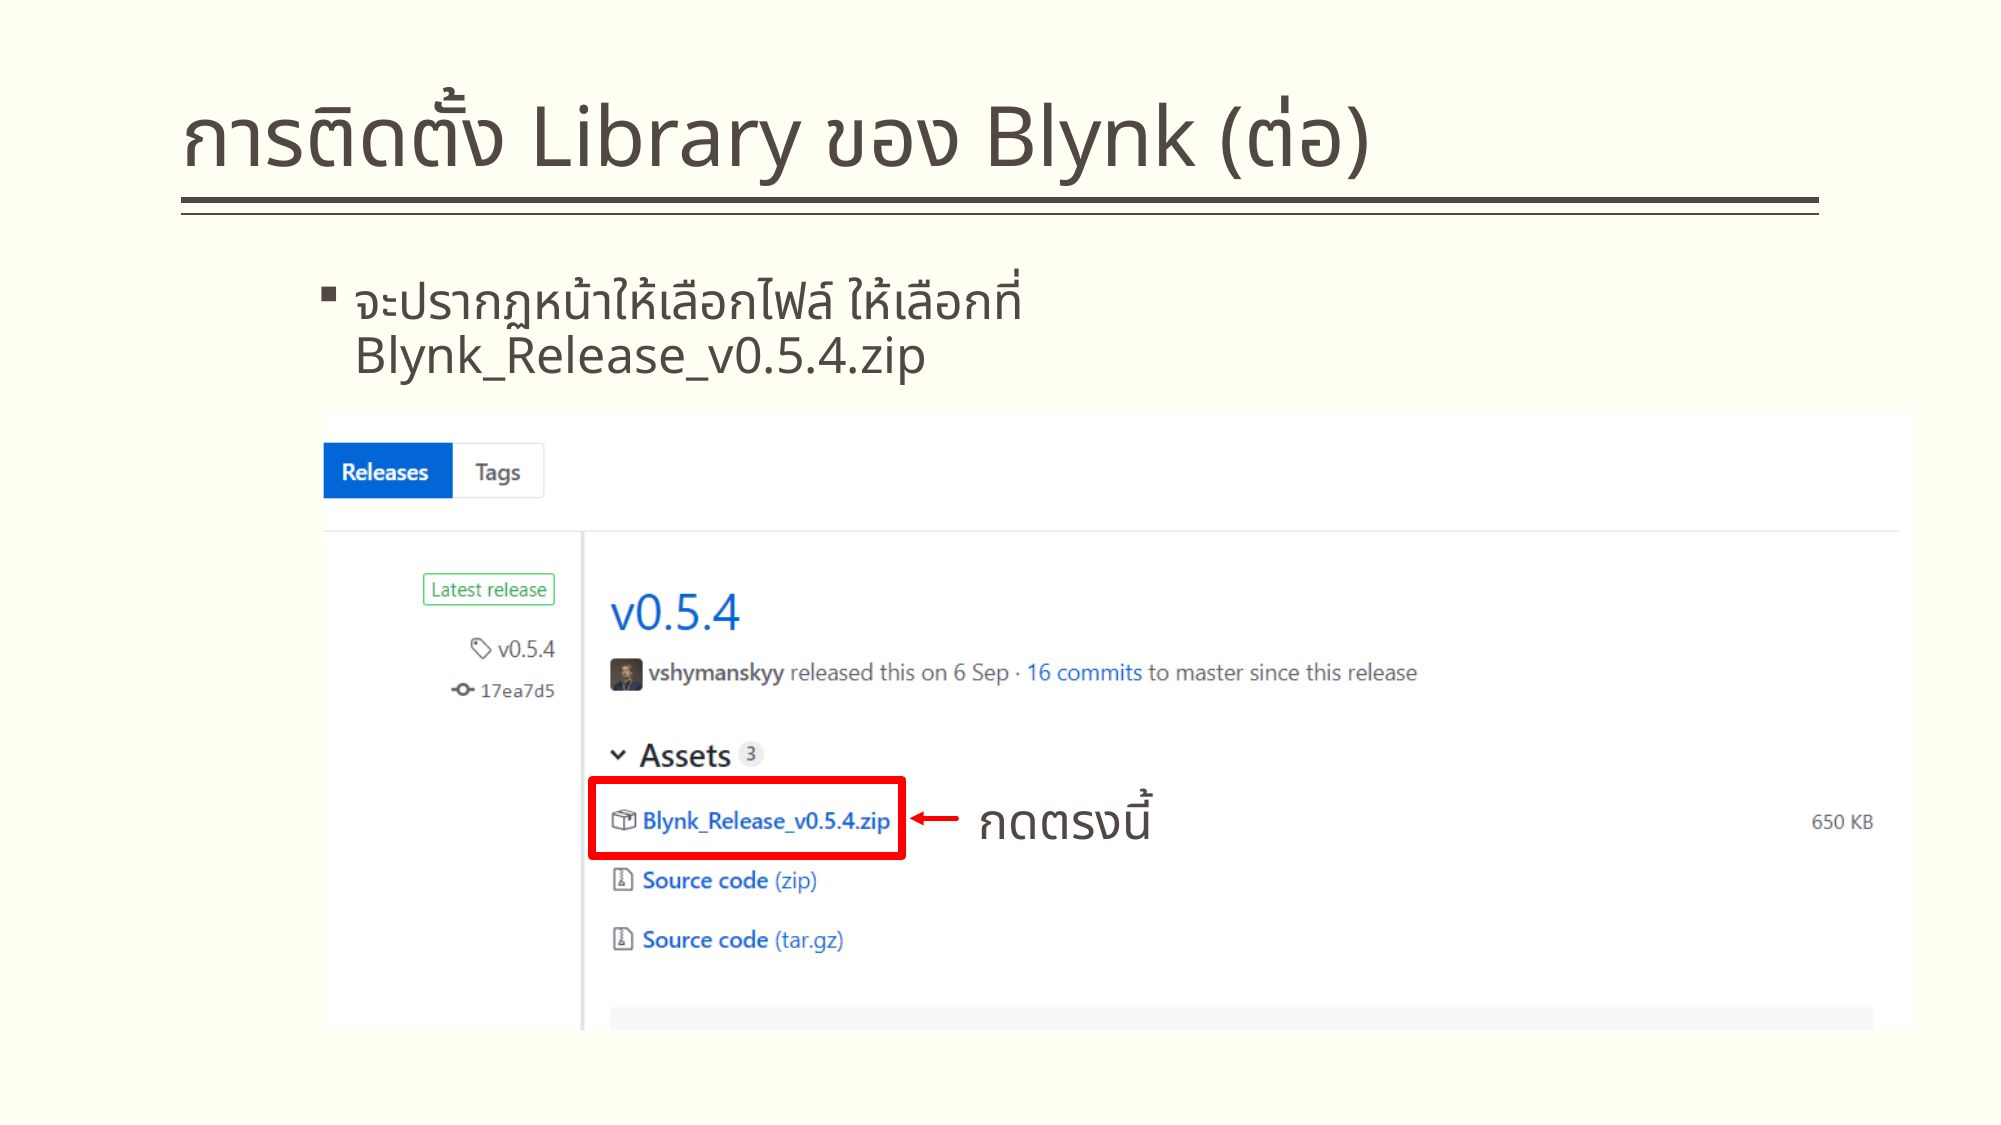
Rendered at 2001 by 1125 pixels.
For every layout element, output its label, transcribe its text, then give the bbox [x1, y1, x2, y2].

text_box จะปรากฏหน้าให้เลือกไฟล์ ให้เลือกที่ Blynk_Release_v0.5.4.zip [302, 268, 1517, 393]
title การติดตั้ง Library ของ Blynk (ต่อ) [181, 12, 1819, 193]
picture [323, 411, 1913, 1031]
